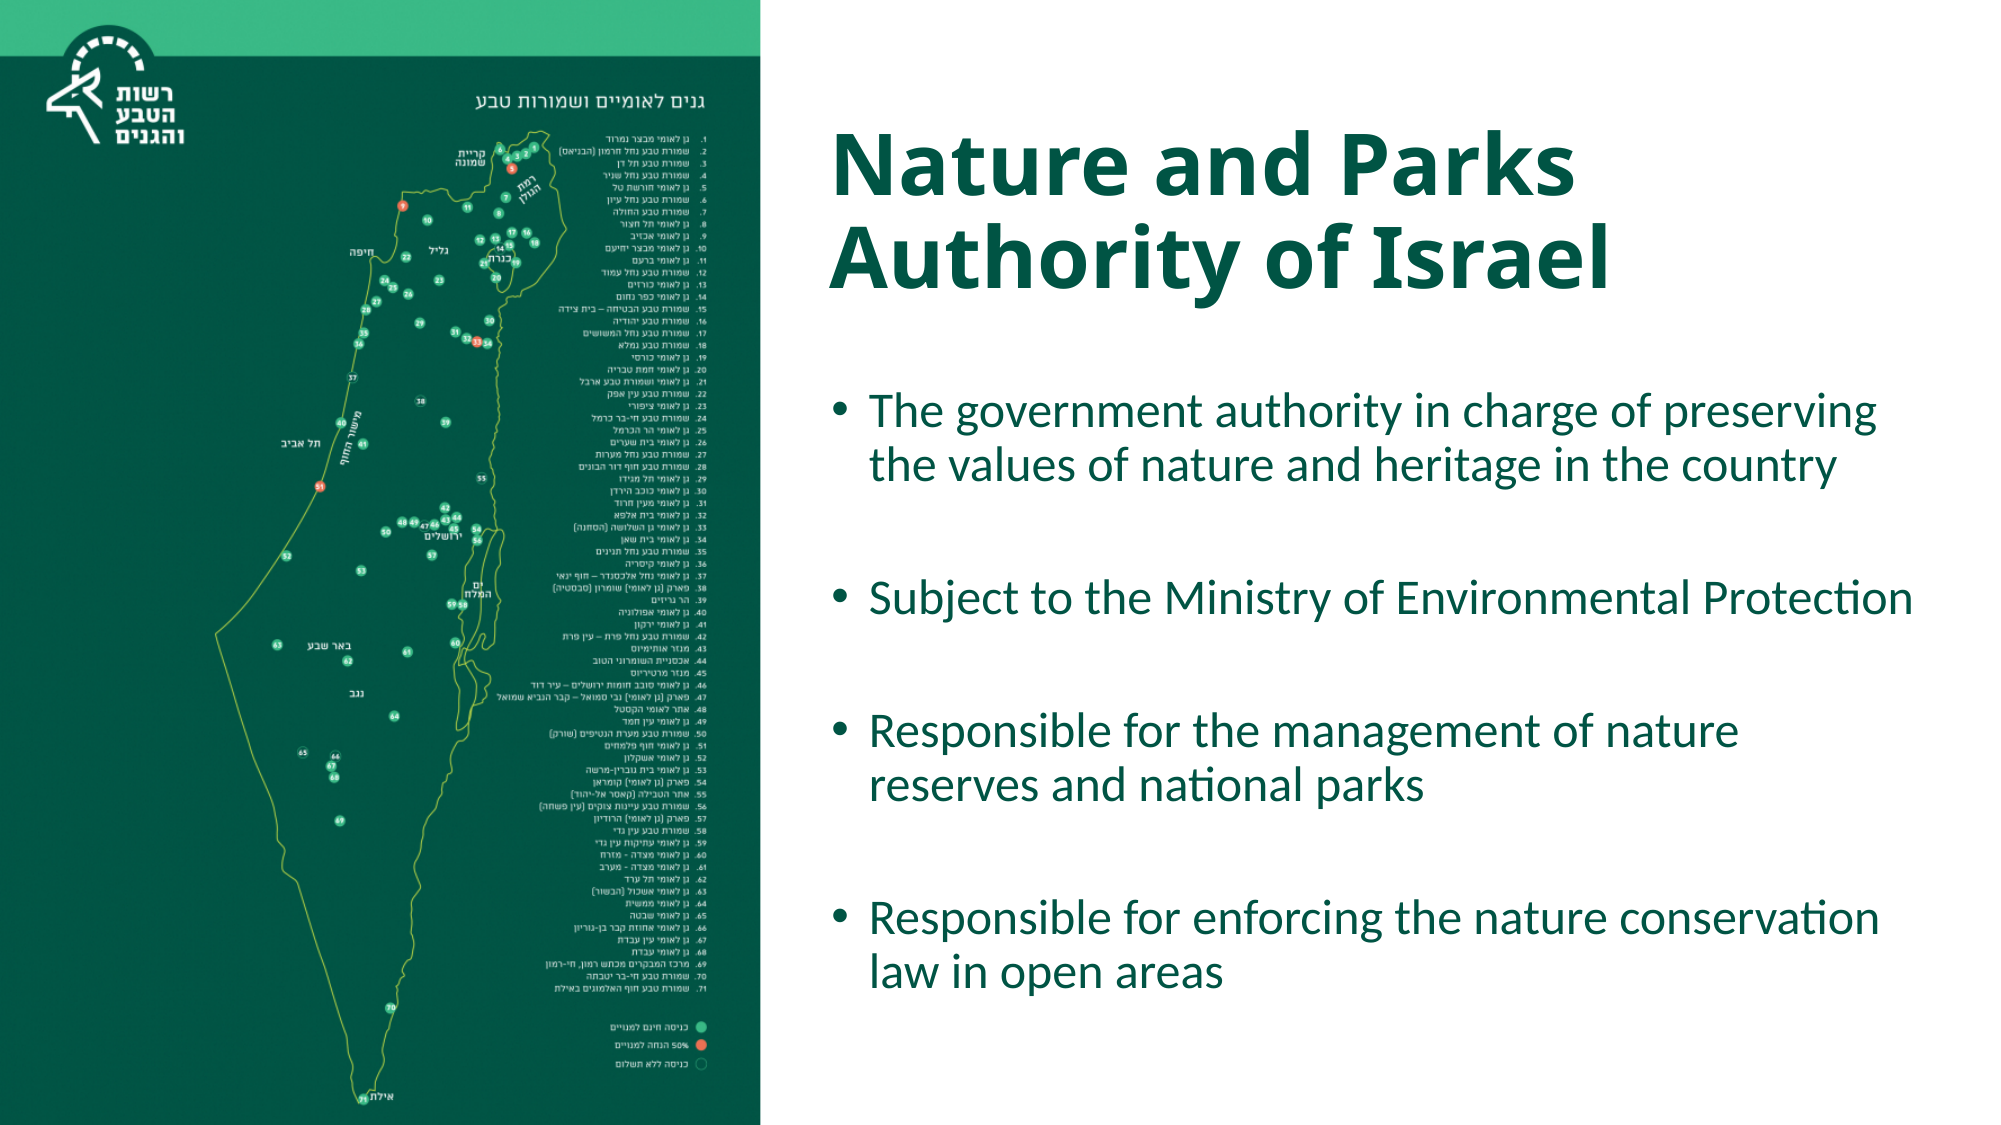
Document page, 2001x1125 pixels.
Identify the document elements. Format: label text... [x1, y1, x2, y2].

title Nature and Parks Authority of Israel [814, 103, 1895, 315]
text_box The government authority in charge of preserving the values of nature and heritage in the country Subject to the Ministry of Environmental Protection Responsible for the management of nature reserves and national parks Responsible for enforcing the nature conservation law in open areas [778, 377, 1931, 999]
picture [0, 0, 761, 1125]
